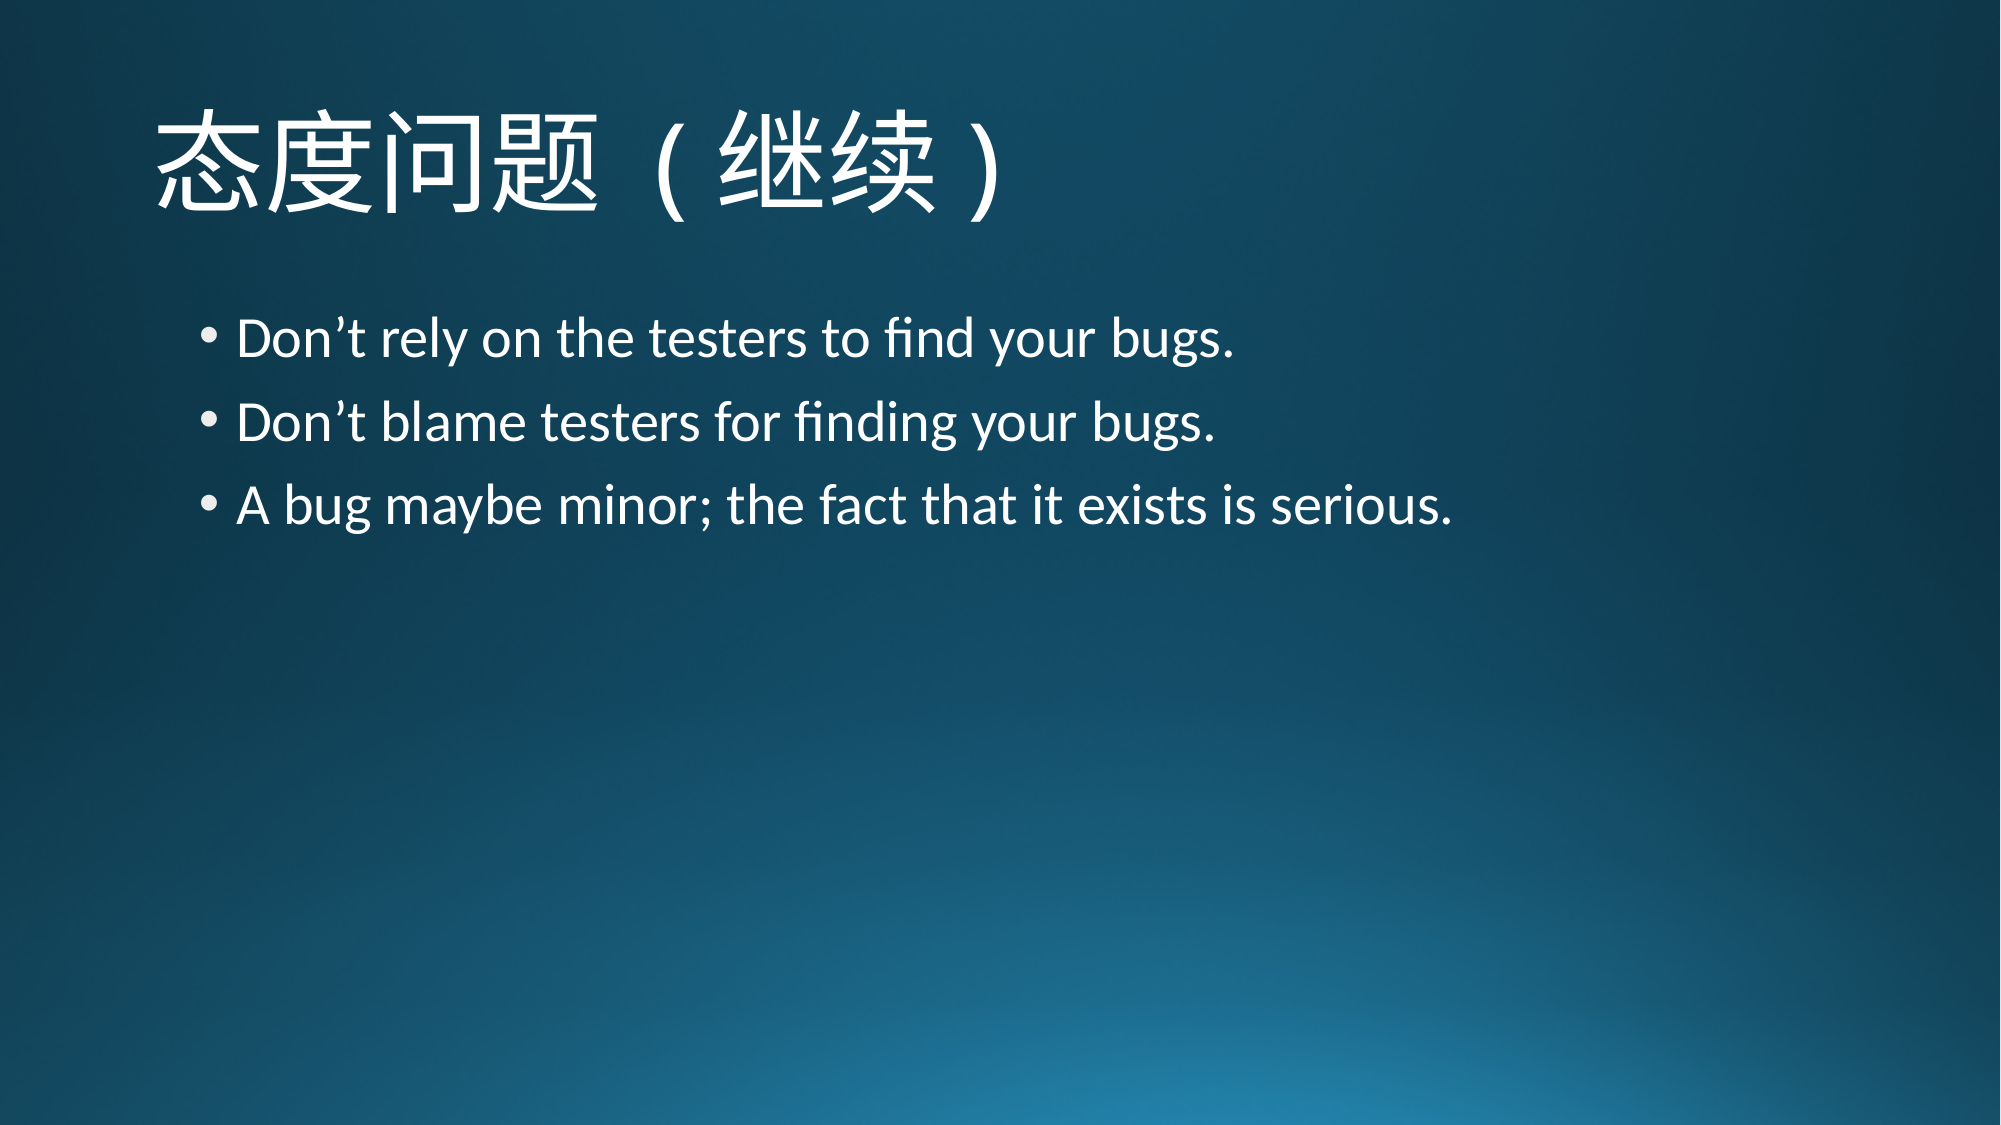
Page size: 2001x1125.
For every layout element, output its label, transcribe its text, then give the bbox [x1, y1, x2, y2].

title 态度问题 (继续) [137, 59, 1863, 278]
list Don’t rely on the testers to find your bugs. Don’t blame testers for finding your bugs. A bug maybe minor; the fact that it exists is serious. [183, 299, 1863, 1014]
picture [0, 0, 2001, 1125]
